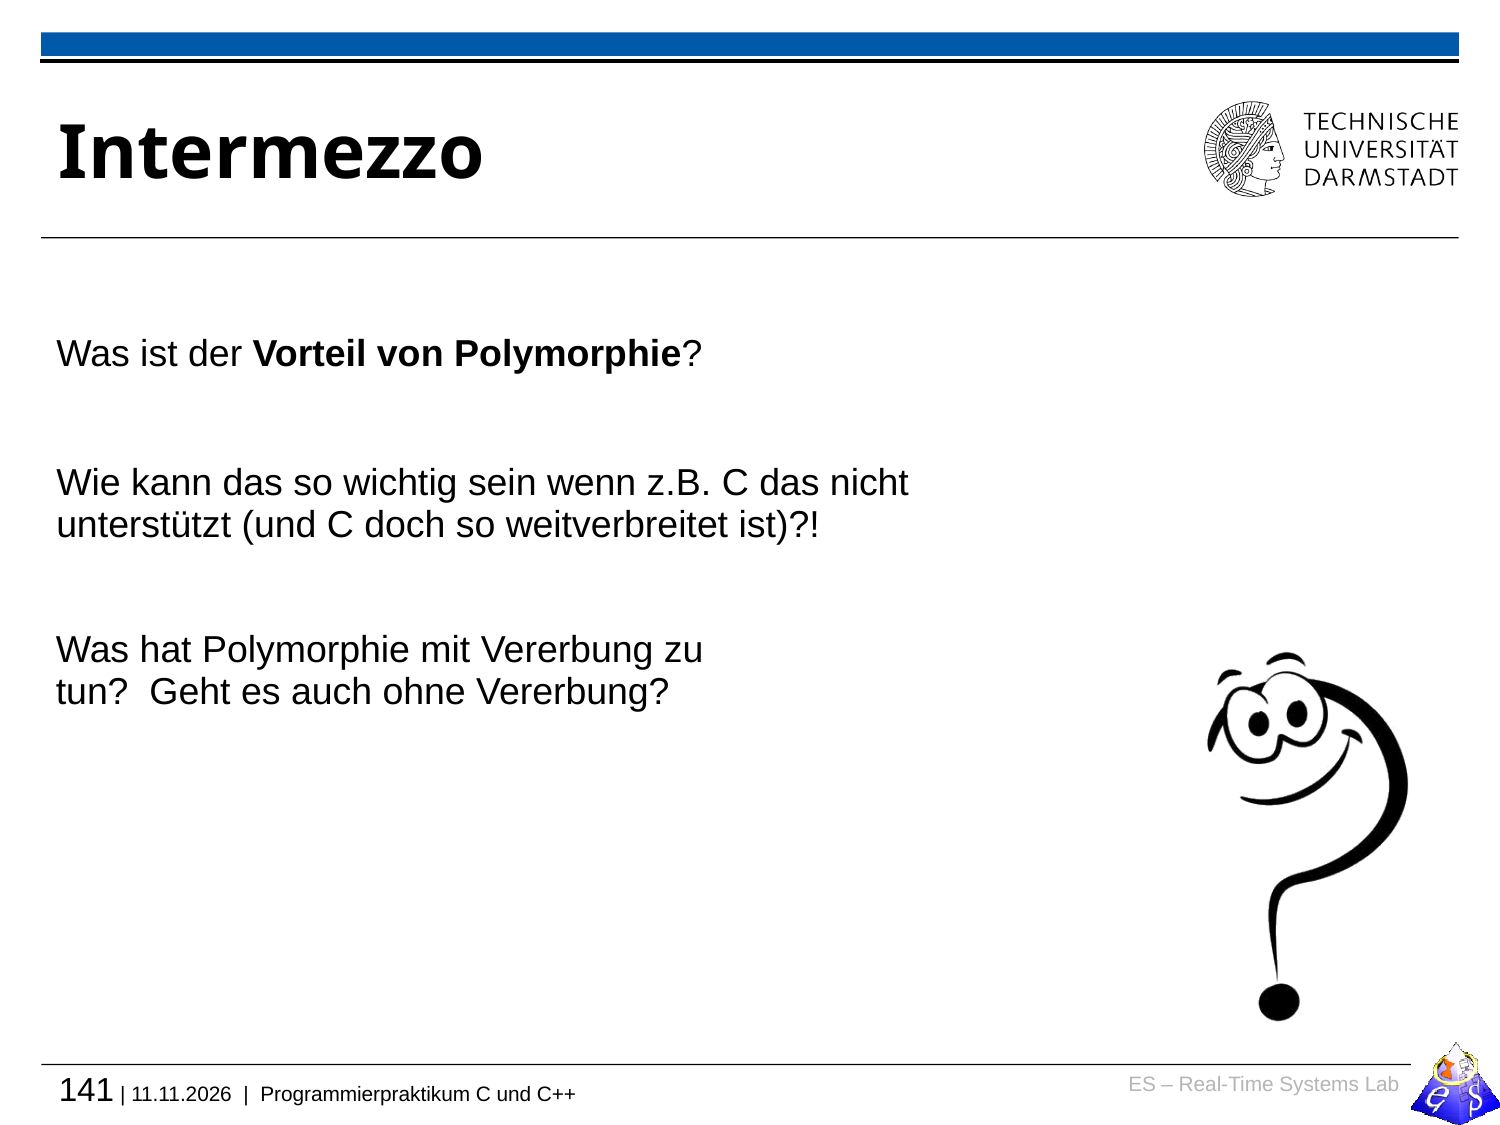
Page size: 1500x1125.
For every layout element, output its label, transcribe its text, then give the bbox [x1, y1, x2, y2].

text_box Was ist der Vorteil von Polymorphie? Wie kann das so wichtig sein wenn z.B. C das nicht unterstützt (und C doch so weitverbreitet ist)?! [41, 325, 971, 553]
picture [1104, 645, 1483, 1024]
title Intermezzo [58, 80, 1187, 218]
picture [1187, 84, 1483, 214]
picture [1411, 1041, 1500, 1125]
text_box Was hat Polymorphie mit Vererbung zu tun? Geht es auch ohne Vererbung? [41, 621, 774, 720]
